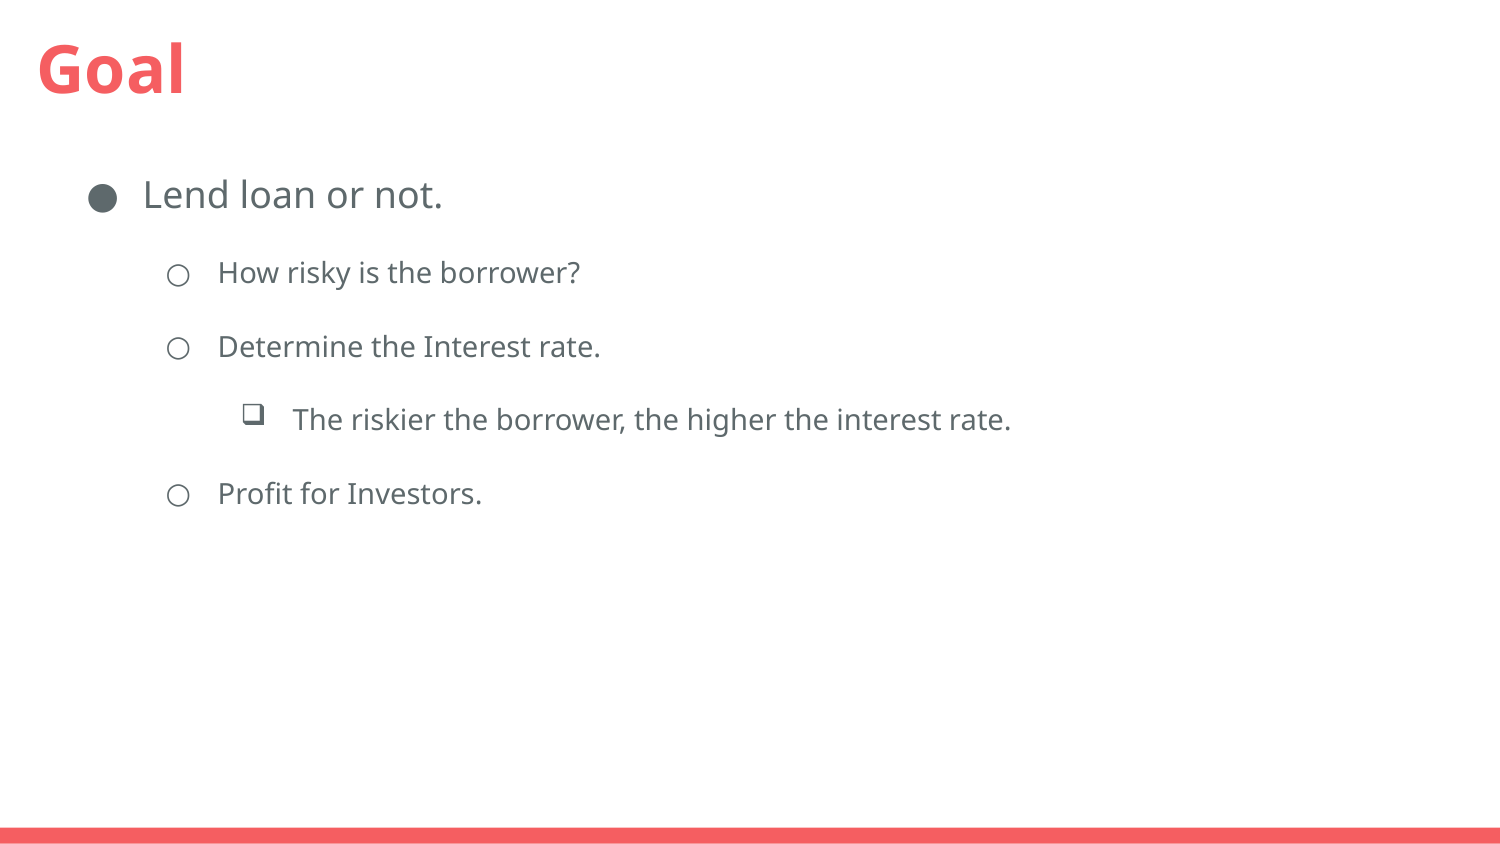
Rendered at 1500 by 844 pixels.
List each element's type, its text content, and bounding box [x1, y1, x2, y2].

list Lend loan or not. How risky is the borrower? Determine the Interest rate. The riskier the borrower, the higher the interest rate. Profit for Investors. [52, 149, 1451, 710]
title Goal [21, 11, 1420, 115]
